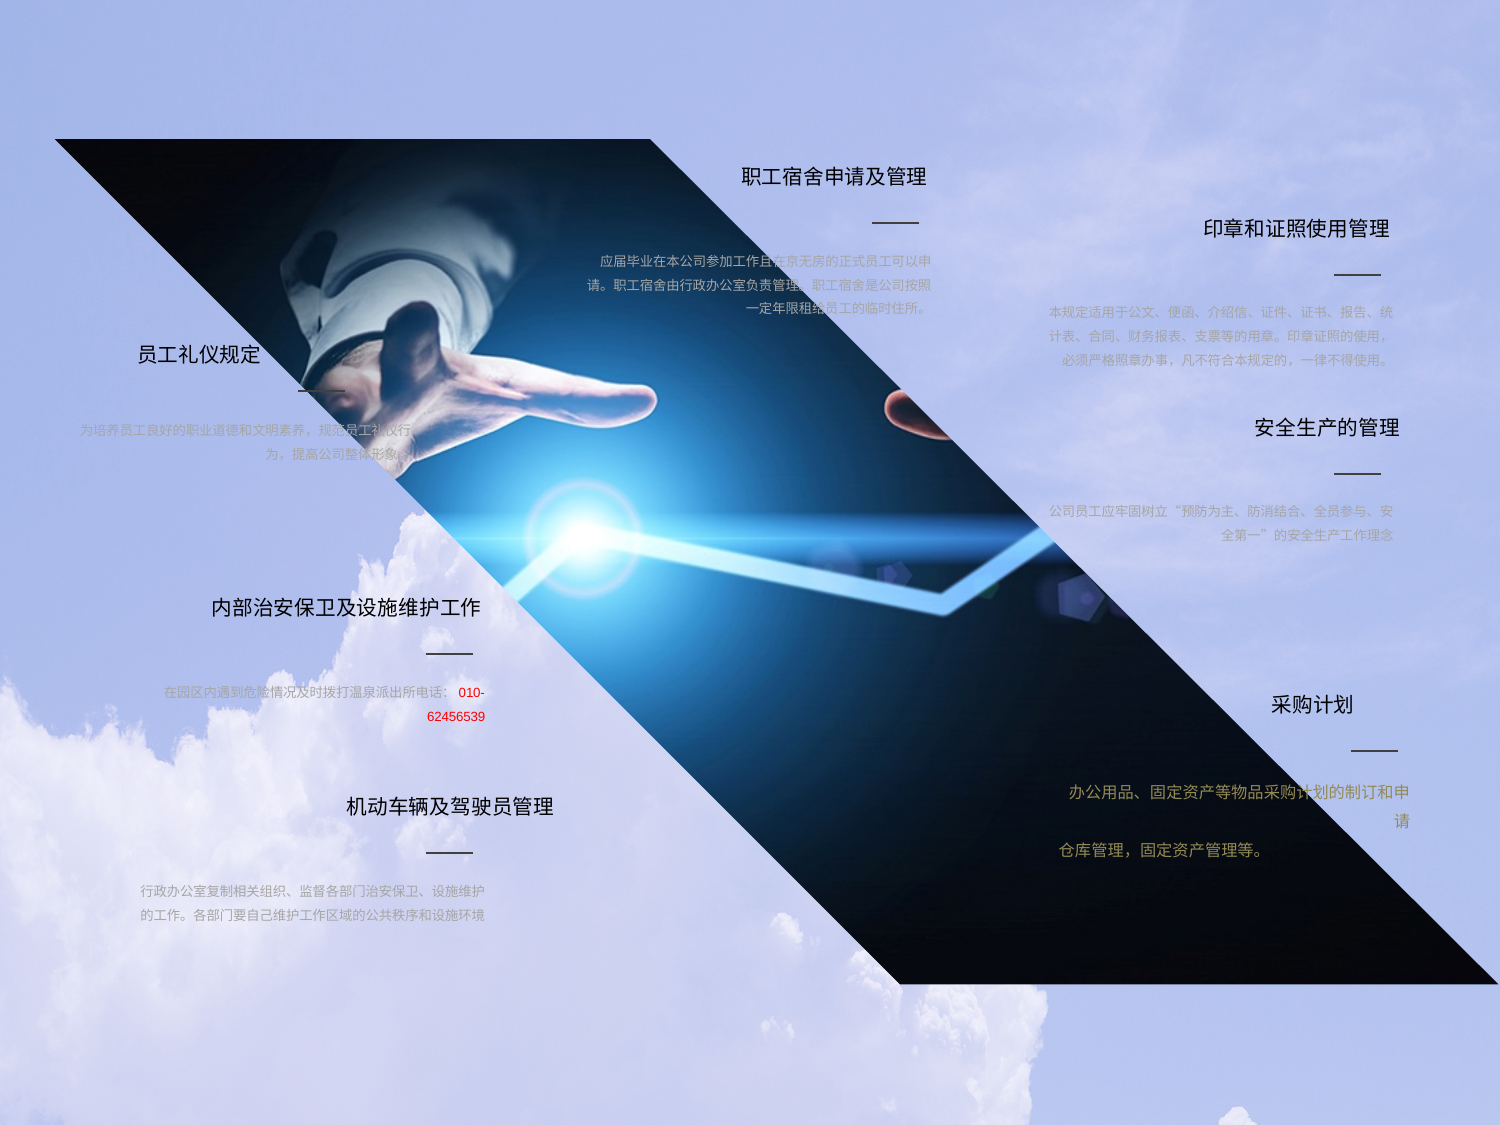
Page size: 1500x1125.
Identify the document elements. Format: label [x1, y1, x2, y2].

text_box [118, 586, 500, 732]
text_box [44, 333, 427, 471]
text_box [1043, 683, 1426, 899]
text_box [1026, 207, 1409, 377]
text_box [1026, 406, 1416, 552]
text_box [52, 136, 1500, 987]
text_box [564, 155, 947, 326]
text_box [118, 785, 571, 931]
